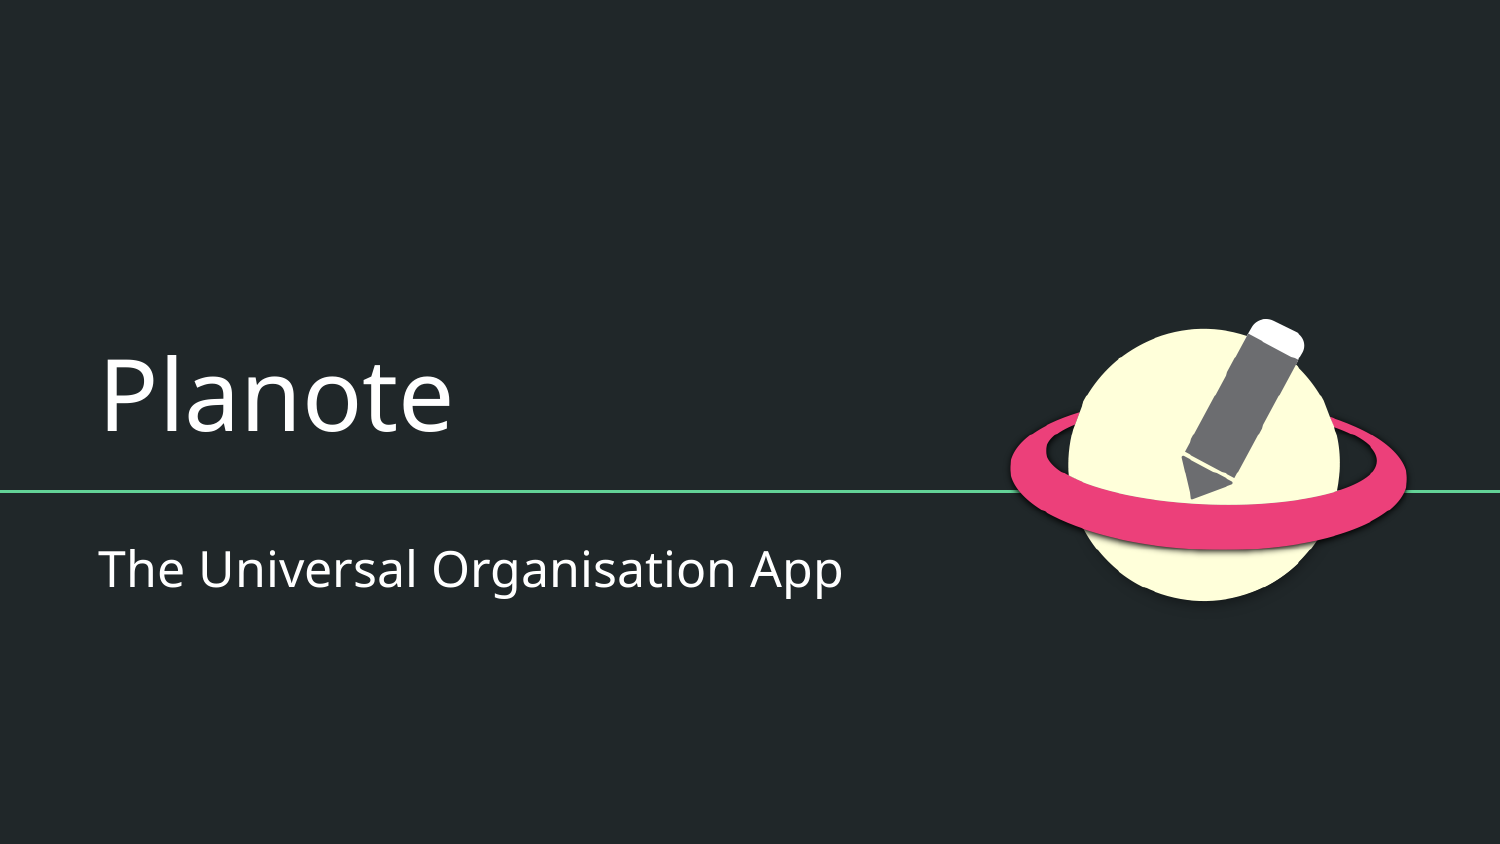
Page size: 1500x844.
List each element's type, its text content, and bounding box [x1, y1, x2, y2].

picture [974, 319, 1443, 626]
title Planote [83, 206, 1417, 467]
subtitle The Universal Organisation App [83, 522, 969, 626]
